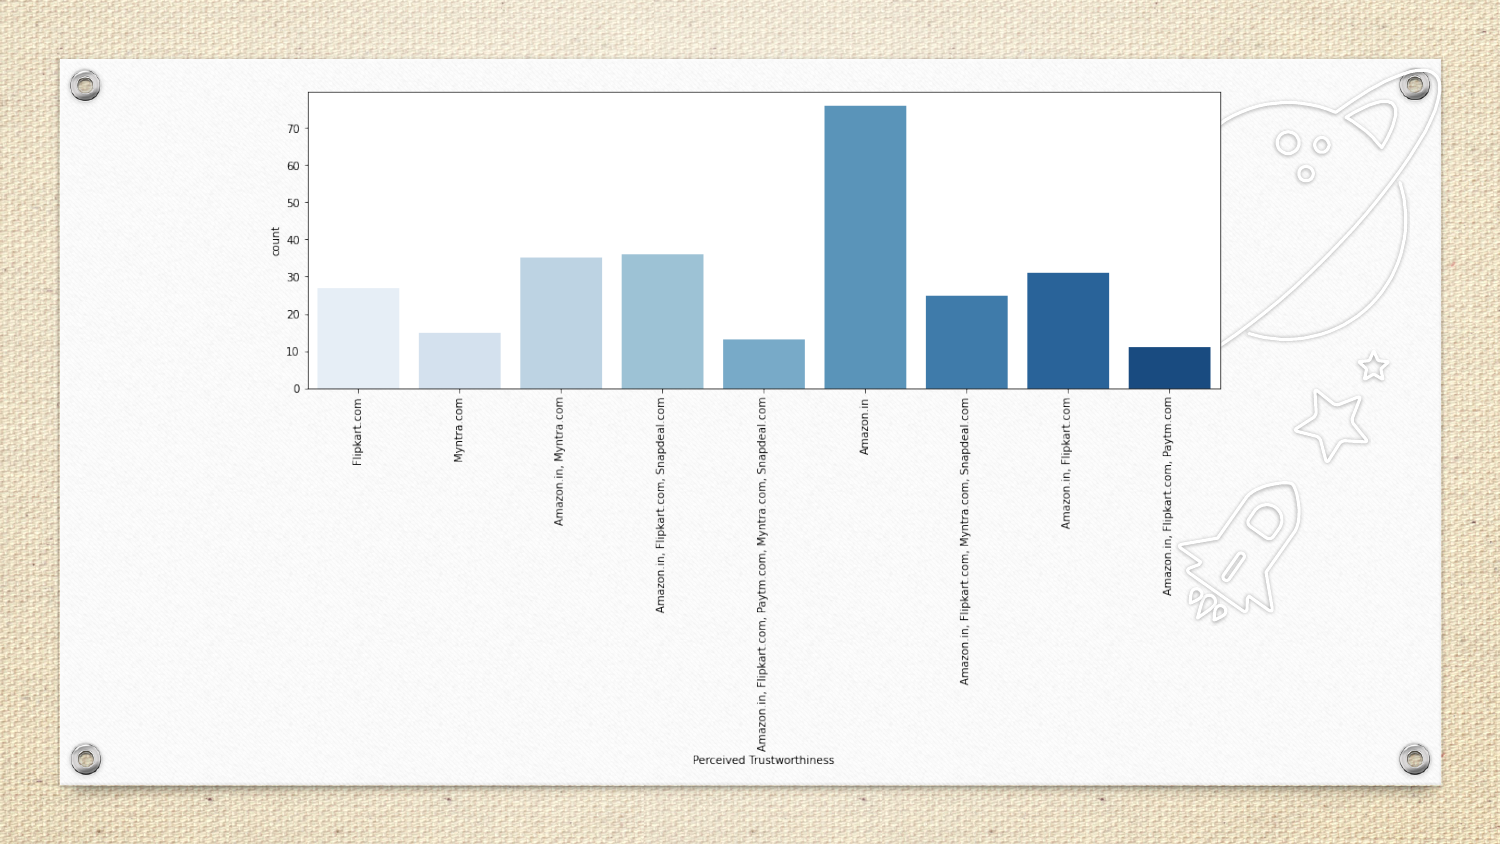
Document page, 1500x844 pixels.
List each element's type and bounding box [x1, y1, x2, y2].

text_box [1136, 70, 1440, 374]
picture [0, 0, 1500, 844]
text_box [1228, 489, 1307, 615]
